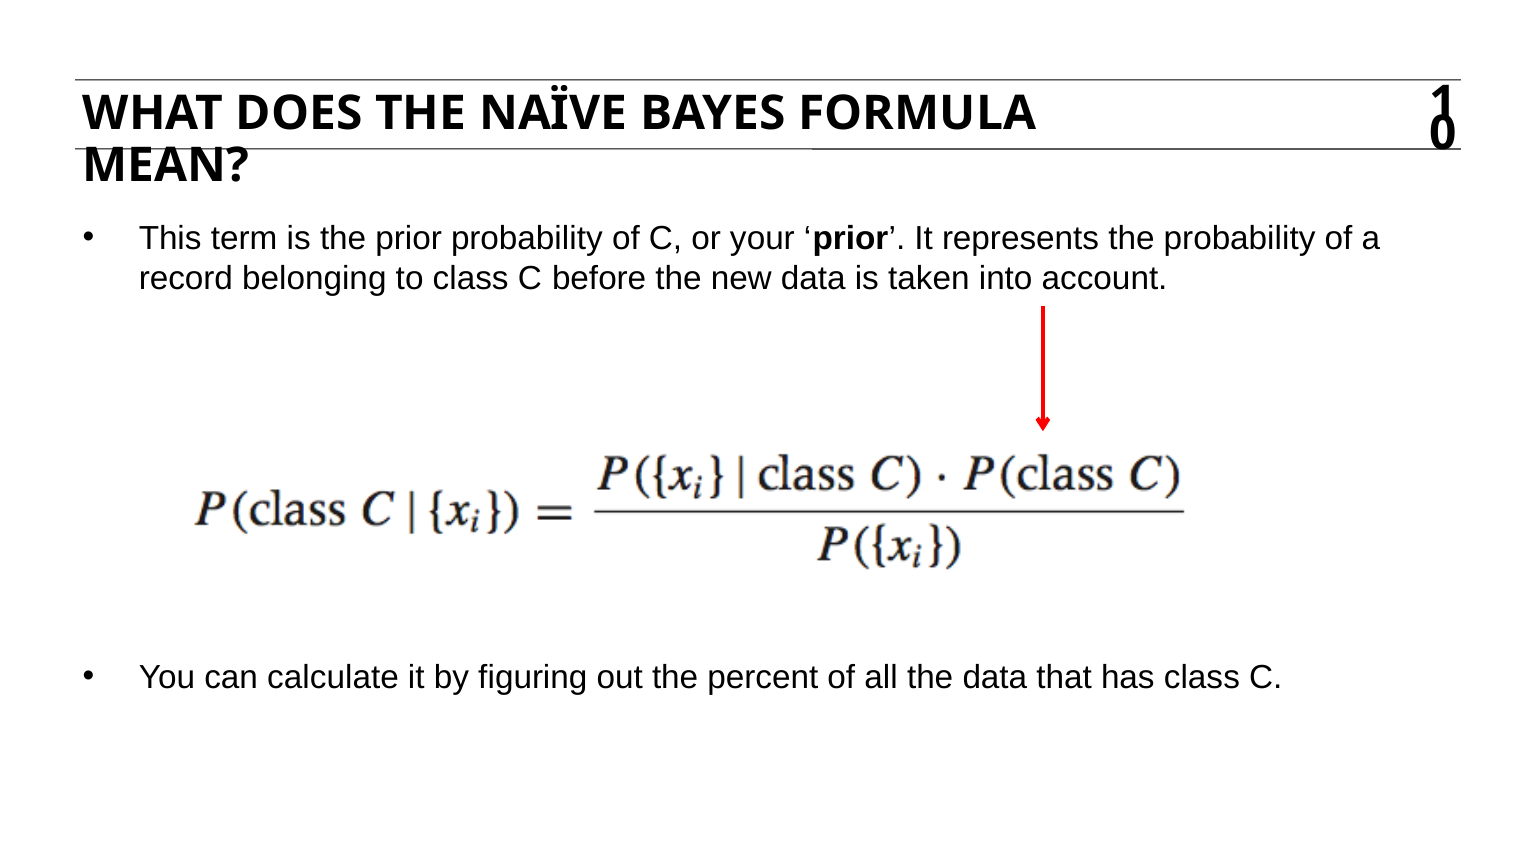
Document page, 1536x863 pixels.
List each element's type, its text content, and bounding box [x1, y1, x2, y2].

slide_number 10 [1419, 86, 1461, 138]
picture [142, 368, 1247, 656]
list What does the naïve bayes formula mean? [67, 81, 1118, 132]
text_box This term is the prior probability of C, or your ‘prior’. It represents the probability of a record belonging to class C before the new data is taken into account. You can calculate it by figuring out the percent of all the data that has class C. [67, 168, 1468, 703]
